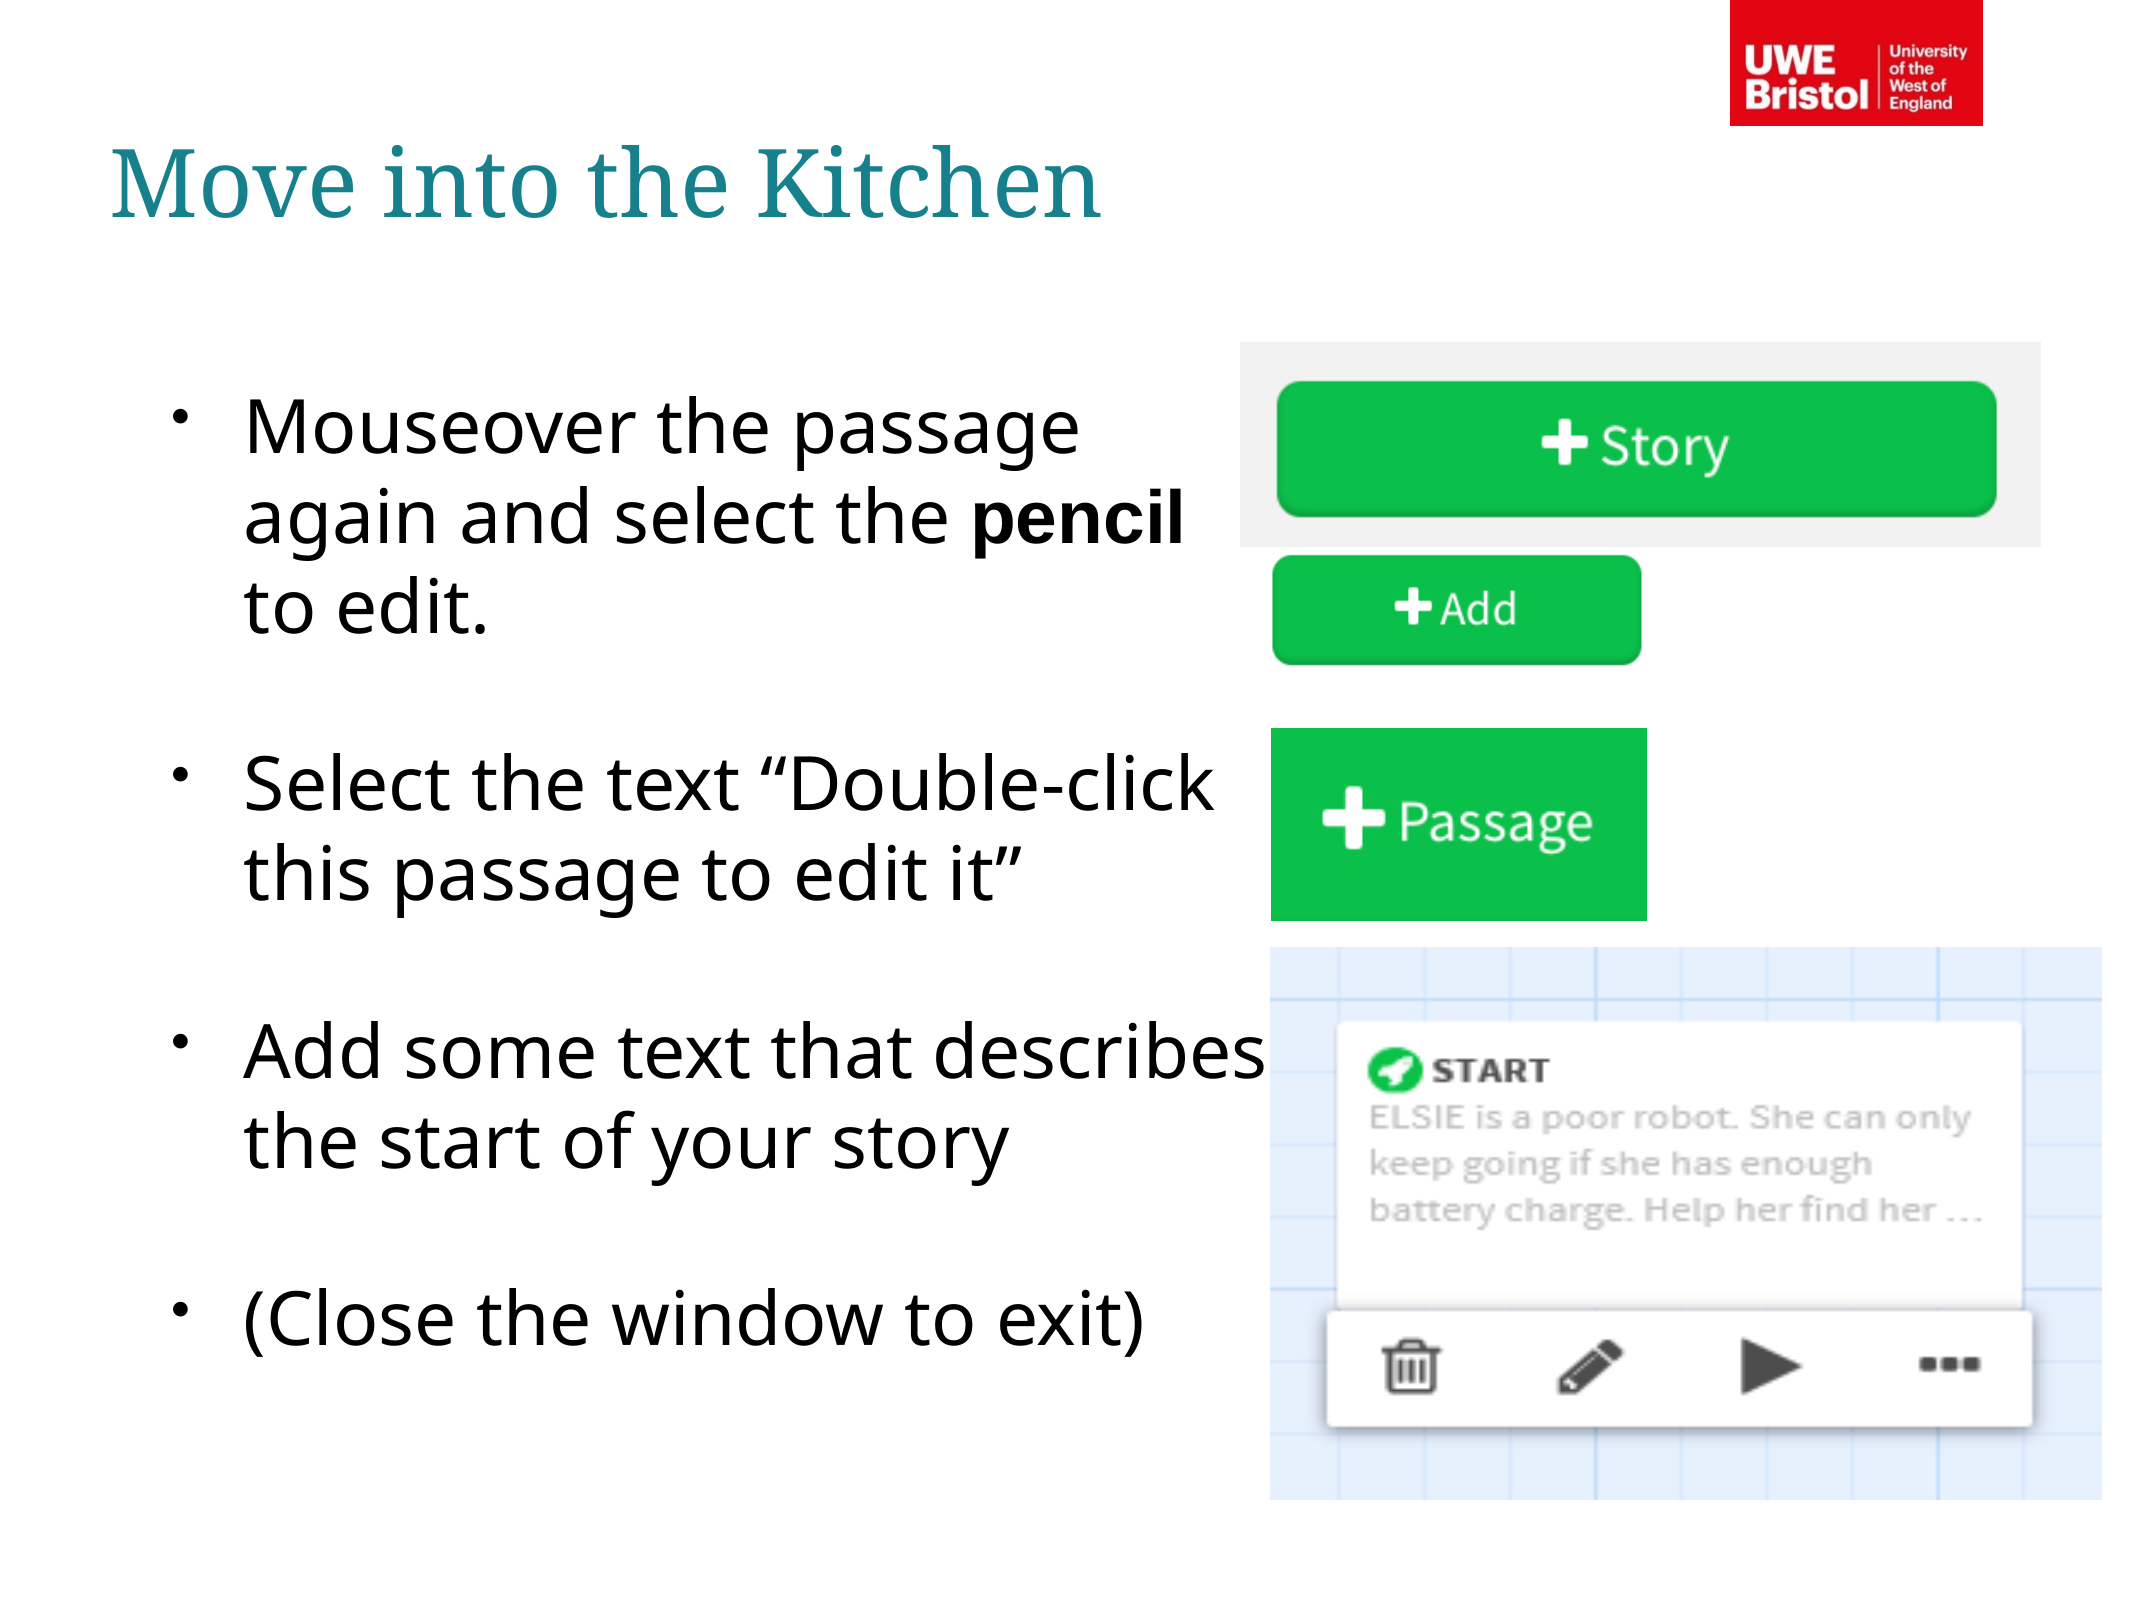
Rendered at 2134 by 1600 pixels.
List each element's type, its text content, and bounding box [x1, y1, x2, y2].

picture [1730, 0, 1983, 126]
text_box Mouseover the passage again and select the pencil to edit. Select the text “Double-click this passage to edit it” Add some text that describes the start of your story (Close the window to exit) [156, 370, 1292, 1338]
list Move into the Kitchen [108, 103, 156, 247]
picture [1271, 728, 1647, 921]
text_box [156, 72, 1978, 370]
picture [1269, 947, 2103, 1501]
picture [1240, 342, 2041, 679]
